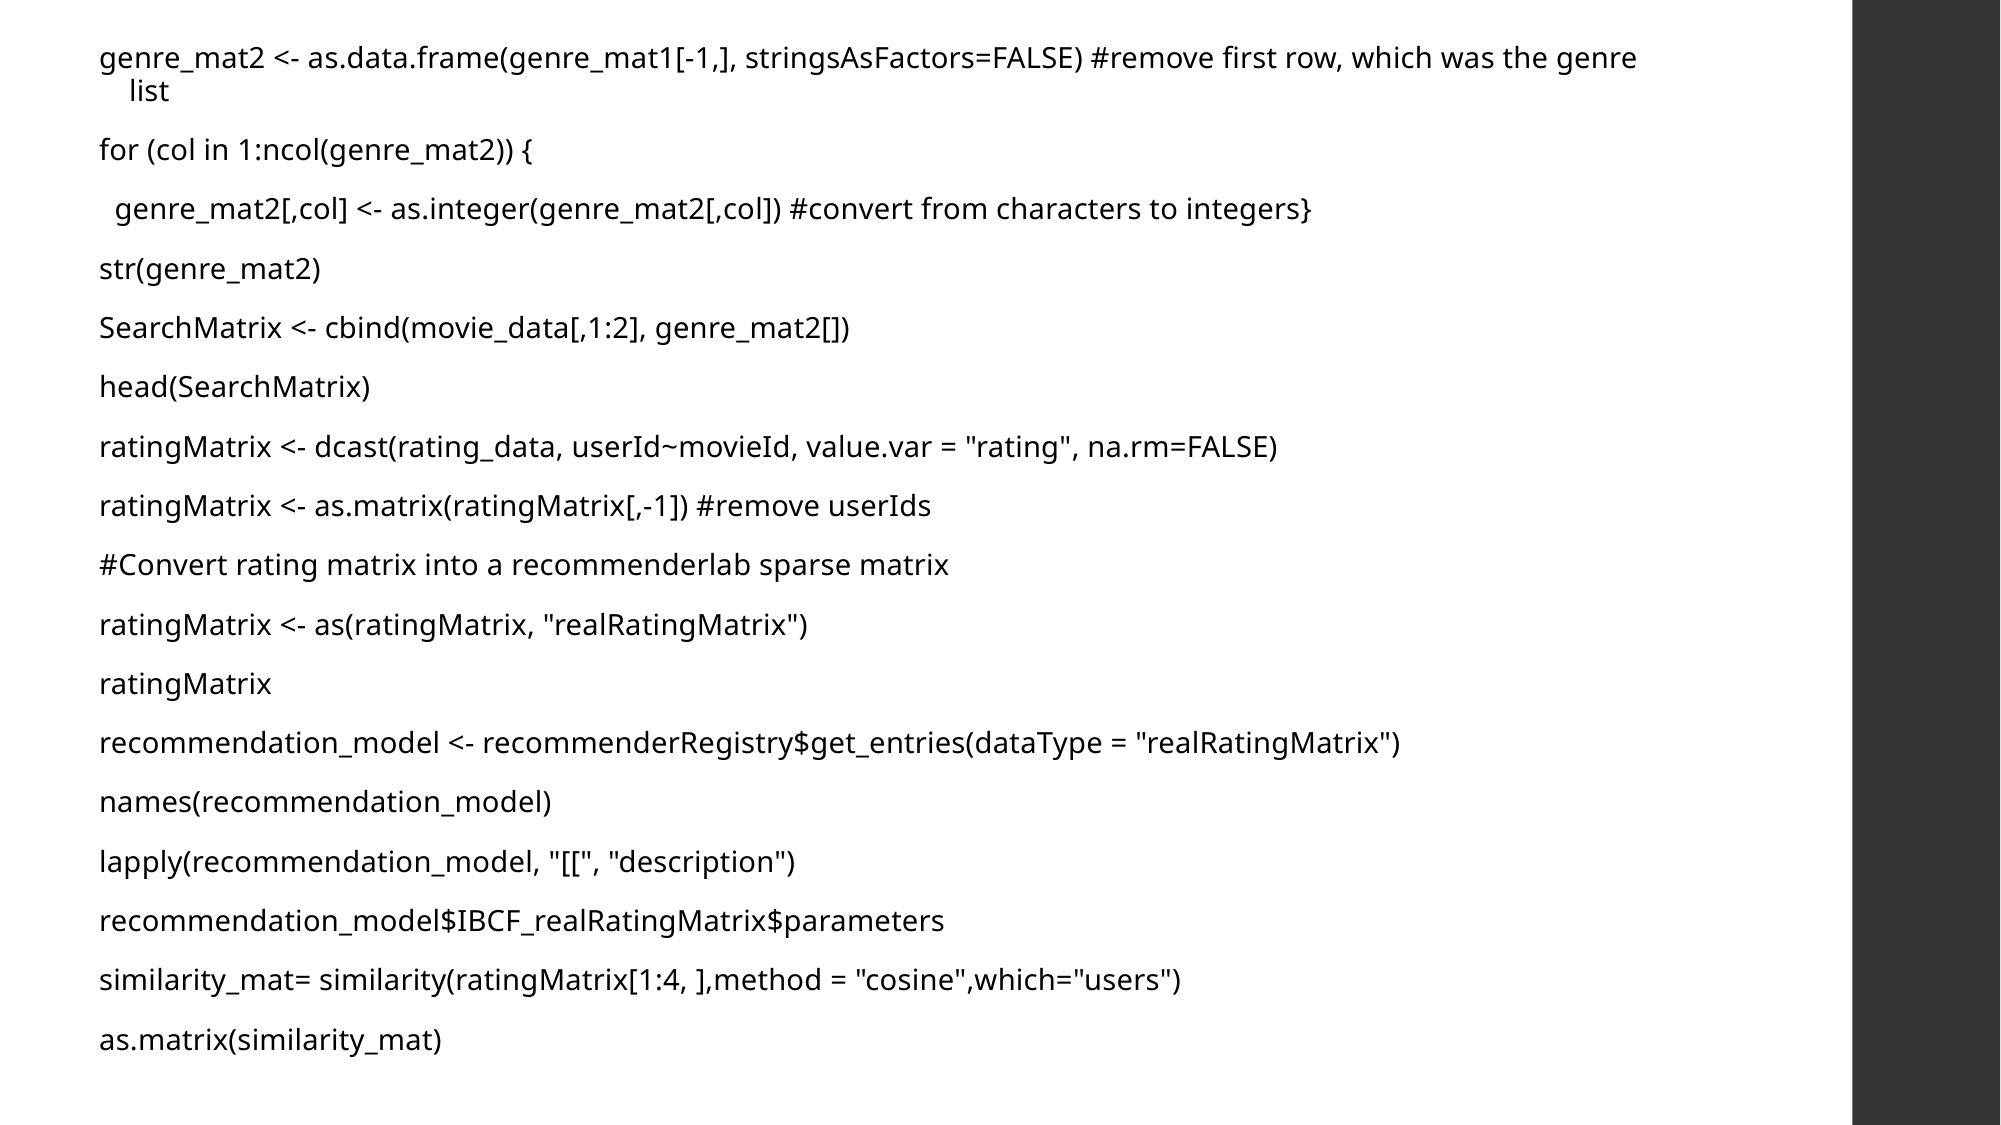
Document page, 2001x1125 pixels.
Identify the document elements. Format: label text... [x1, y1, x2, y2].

list genre_mat2 <- as.data.frame(genre_mat1[-1,], stringsAsFactors=FALSE) #remove first row, which was the genre list for (col in 1:ncol(genre_mat2)) { genre_mat2[,col] <- as.integer(genre_mat2[,col]) #convert from characters to integers} str(genre_mat2) SearchMatrix <- cbind(movie_data[,1:2], genre_mat2[]) head(SearchMatrix) ratingMatrix <- dcast(rating_data, userId~movieId, value.var = "rating", na.rm=FALSE) ratingMatrix <- as.matrix(ratingMatrix[,-1]) #remove userIds #Convert rating matrix into a recommenderlab sparse matrix ratingMatrix <- as(ratingMatrix, "realRatingMatrix") ratingMatrix recommendation_model <- recommenderRegistry$get_entries(dataType = "realRatingMatrix") names(recommendation_model) lapply(recommendation_model, "[[", "description") recommendation_model$IBCF_realRatingMatrix$parameters similarity_mat= similarity(ratingMatrix[1:4, ],method = "cosine",which="users") as.matrix(similarity_mat) [84, 34, 1687, 1066]
